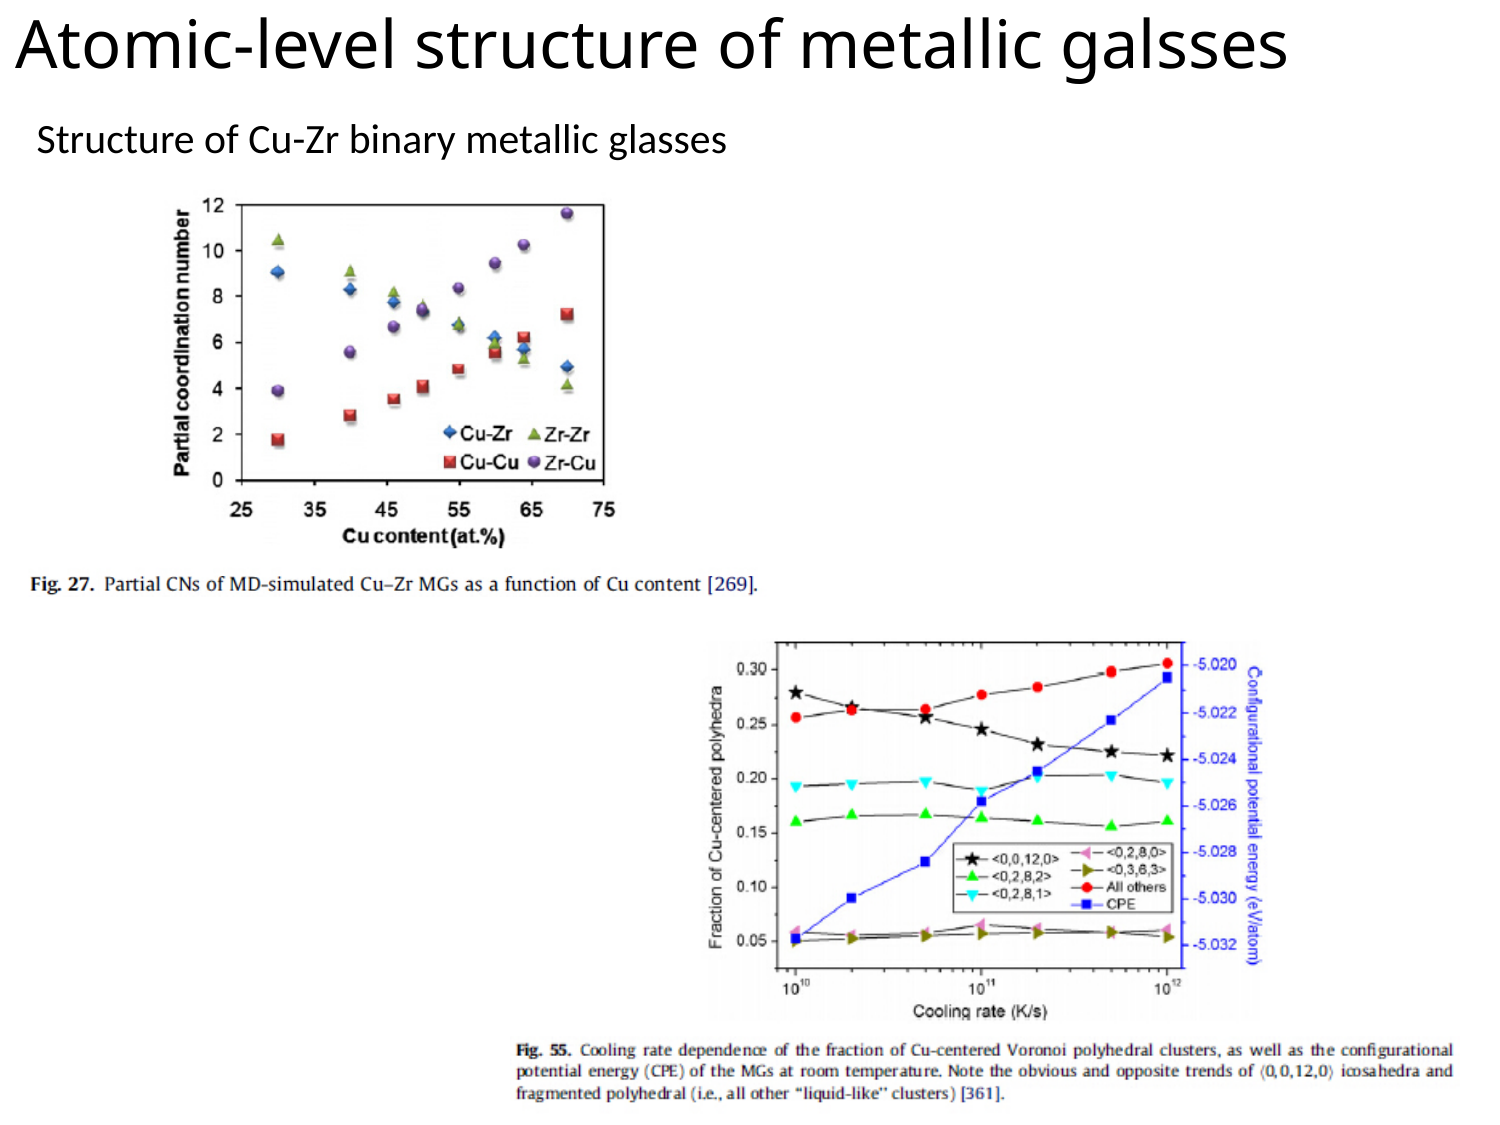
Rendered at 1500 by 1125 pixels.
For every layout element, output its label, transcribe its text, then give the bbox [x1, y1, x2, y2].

picture [0, 170, 1476, 1125]
text_box Structure of Cu-Zr binary metallic glasses [21, 104, 899, 170]
title Atomic-level structure of metallic galsses [0, 0, 1500, 90]
